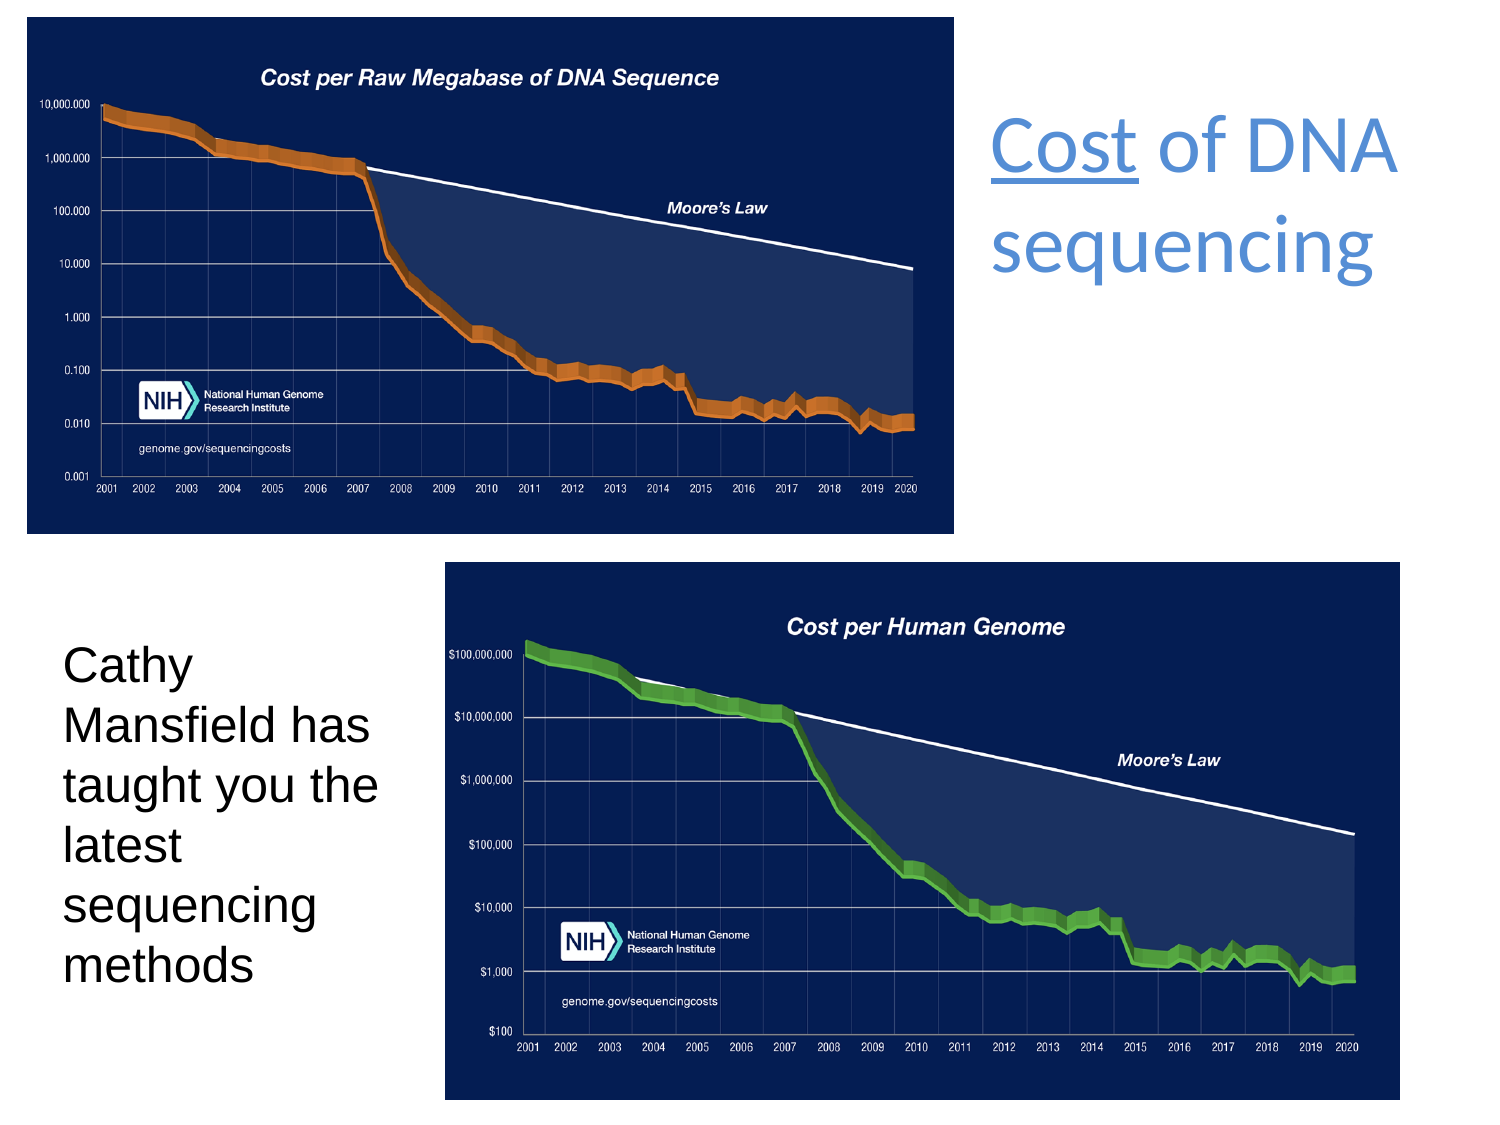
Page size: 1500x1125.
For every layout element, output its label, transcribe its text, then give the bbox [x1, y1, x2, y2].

picture [27, 17, 954, 534]
text_box Cathy Mansfield has taught you the latest sequencing methods [47, 624, 402, 1000]
text_box Cost of DNA sequencing [976, 82, 1453, 297]
picture [445, 562, 1400, 1100]
